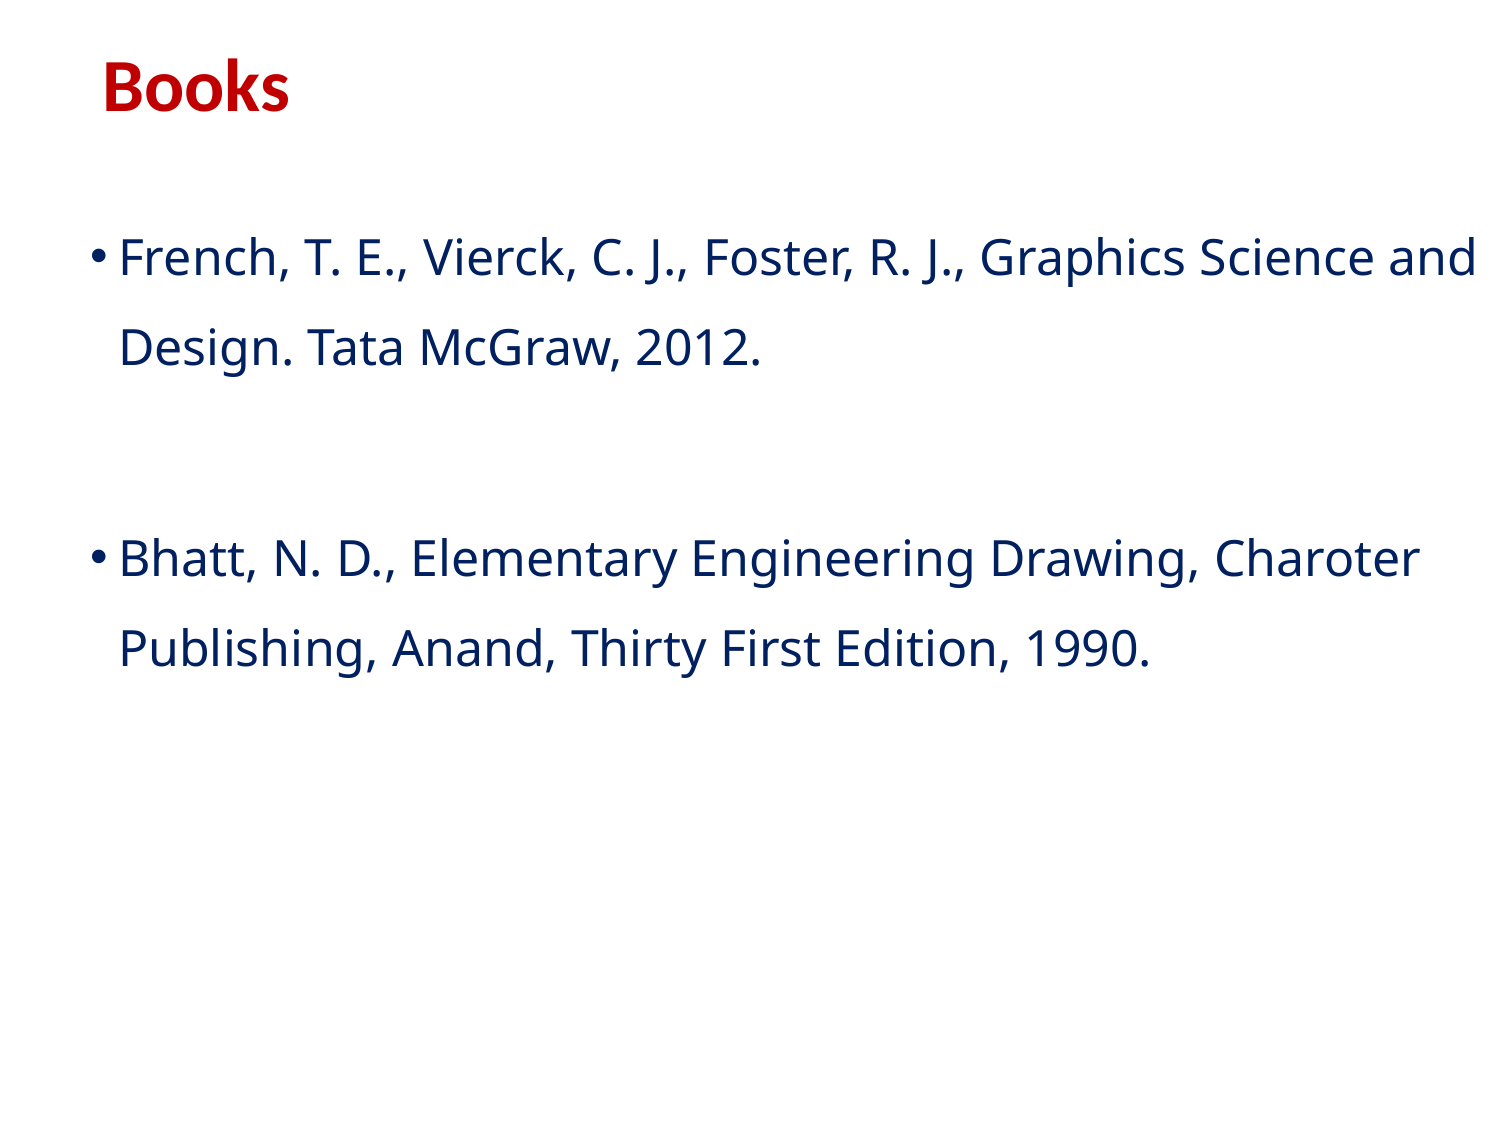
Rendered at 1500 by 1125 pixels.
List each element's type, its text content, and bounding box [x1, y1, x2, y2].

list French, T. E., Vierck, C. J., Foster, R. J., Graphics Science and Design. Tata McGraw, 2012. Bhatt, N. D., Elementary Engineering Drawing, Charoter Publishing, Anand, Thirty First Edition, 1990. [75, 187, 1500, 1013]
title Books [87, 37, 1438, 138]
